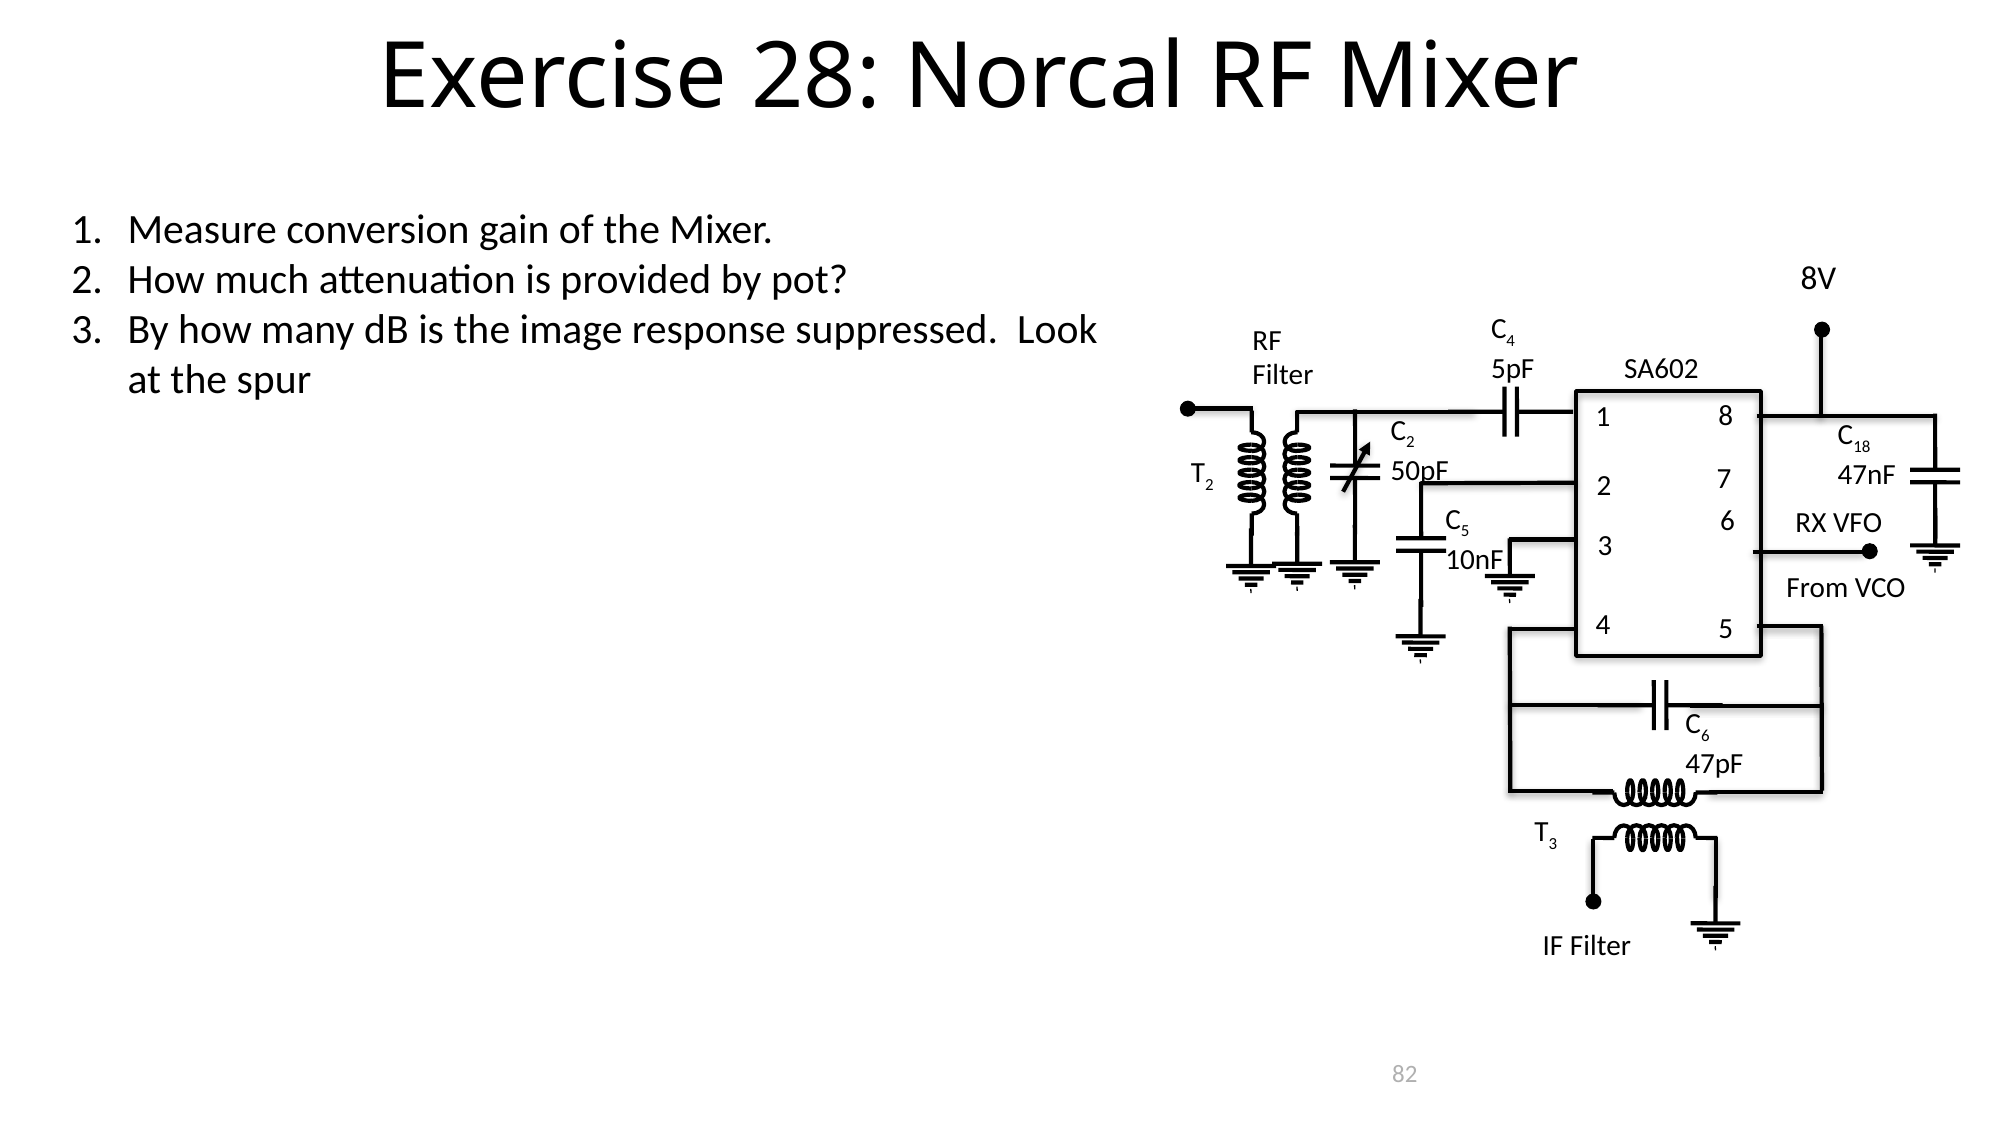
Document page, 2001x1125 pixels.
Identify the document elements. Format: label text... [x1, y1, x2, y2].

text_box Exercise 28: Norcal RF Mixer [31, 16, 1929, 127]
slide_number 82 [1074, 738, 1425, 1125]
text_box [1180, 249, 1961, 970]
